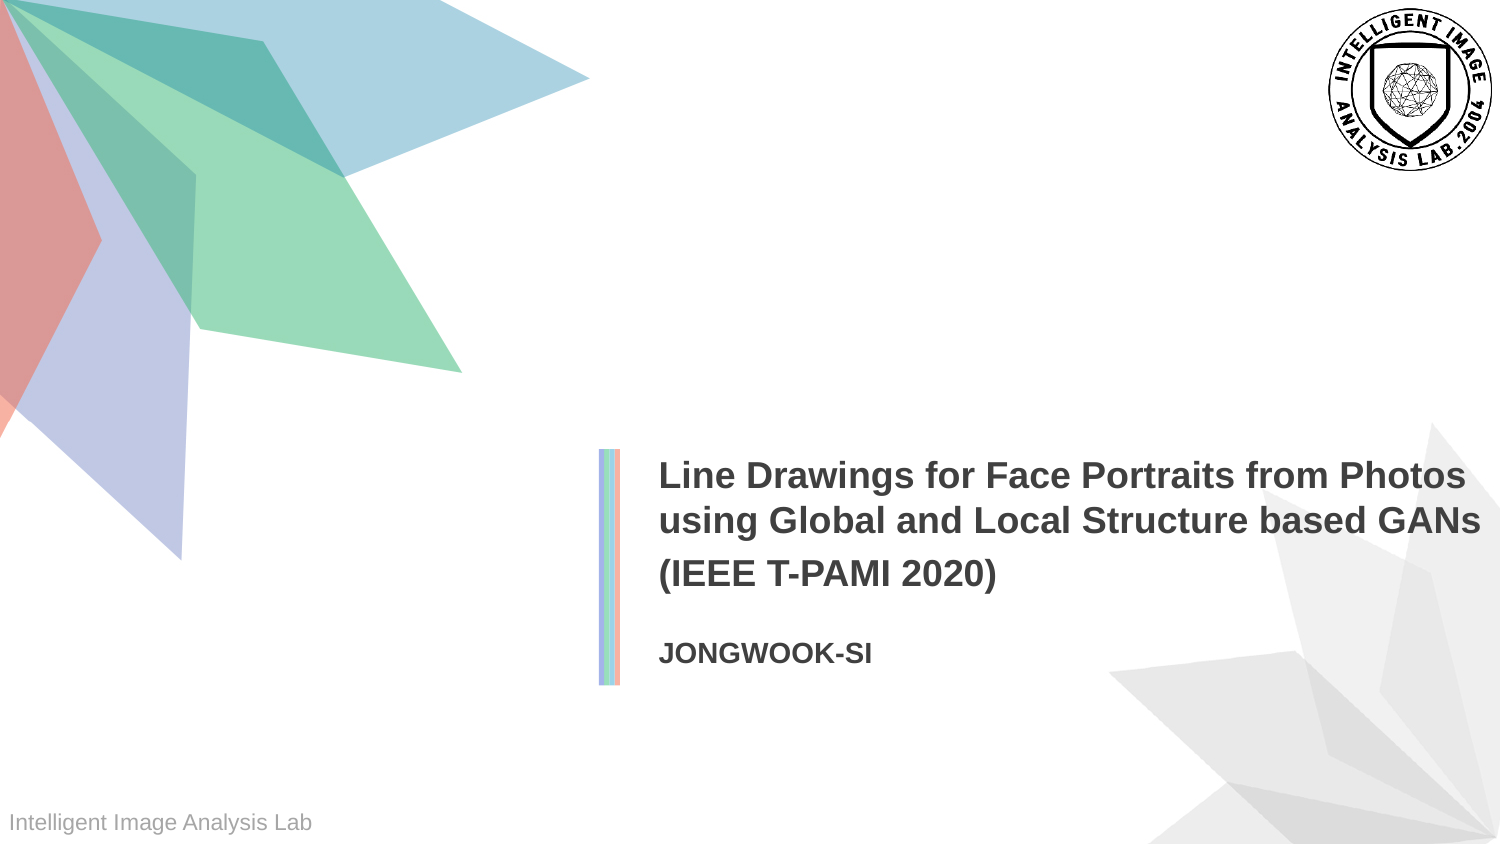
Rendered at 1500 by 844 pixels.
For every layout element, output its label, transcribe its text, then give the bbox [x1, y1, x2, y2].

list JONGWOOK-SI [643, 610, 1500, 694]
list Line Drawings for Face Portraits from Photos using Global and Local Structure based GANs (IEEE T-PAMI 2020) [643, 433, 1500, 610]
picture [0, 0, 1500, 844]
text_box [598, 448, 621, 686]
